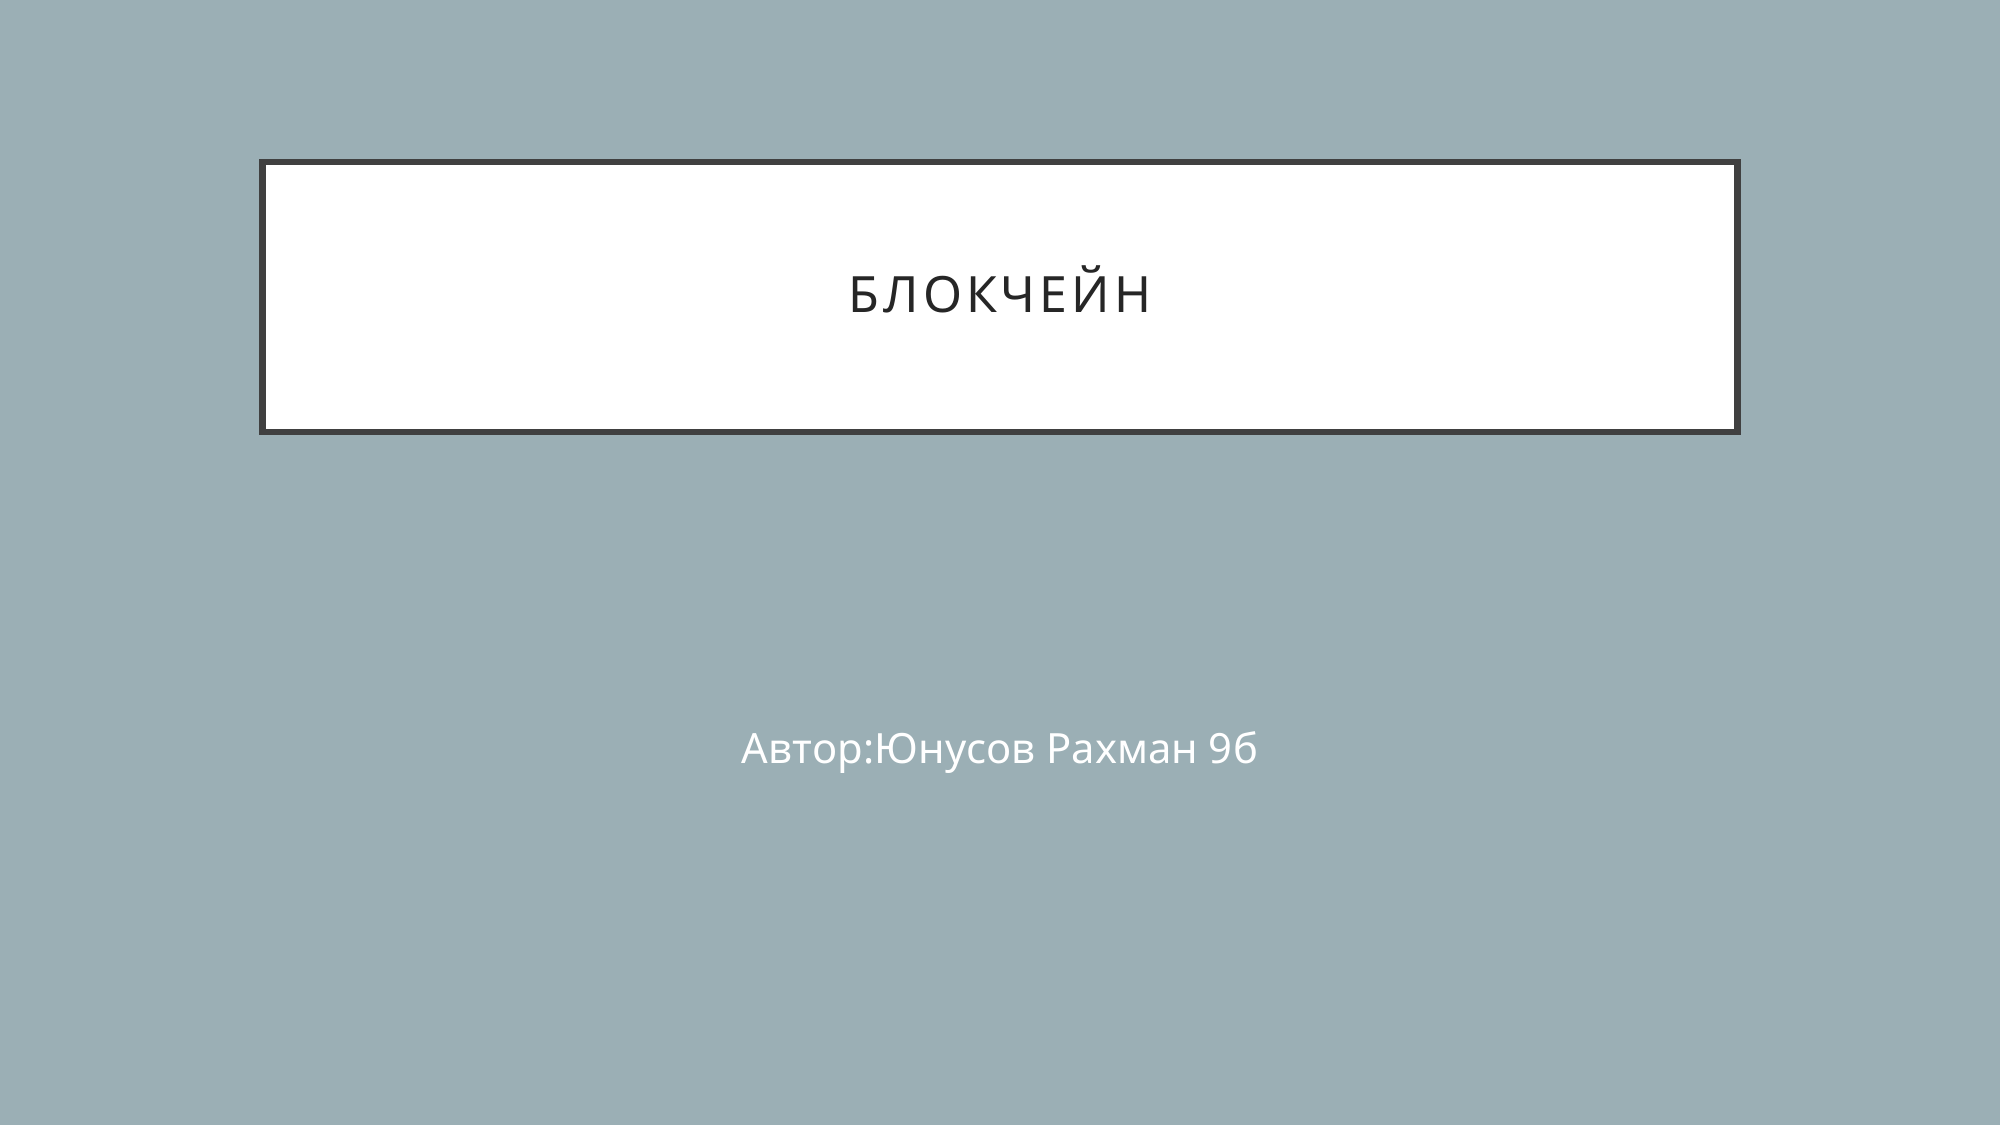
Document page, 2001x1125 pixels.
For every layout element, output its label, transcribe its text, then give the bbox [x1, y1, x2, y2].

title Блокчейн [259, 159, 1741, 435]
subtitle Автор:Юнусов Рахман 9б [442, 713, 1558, 918]
